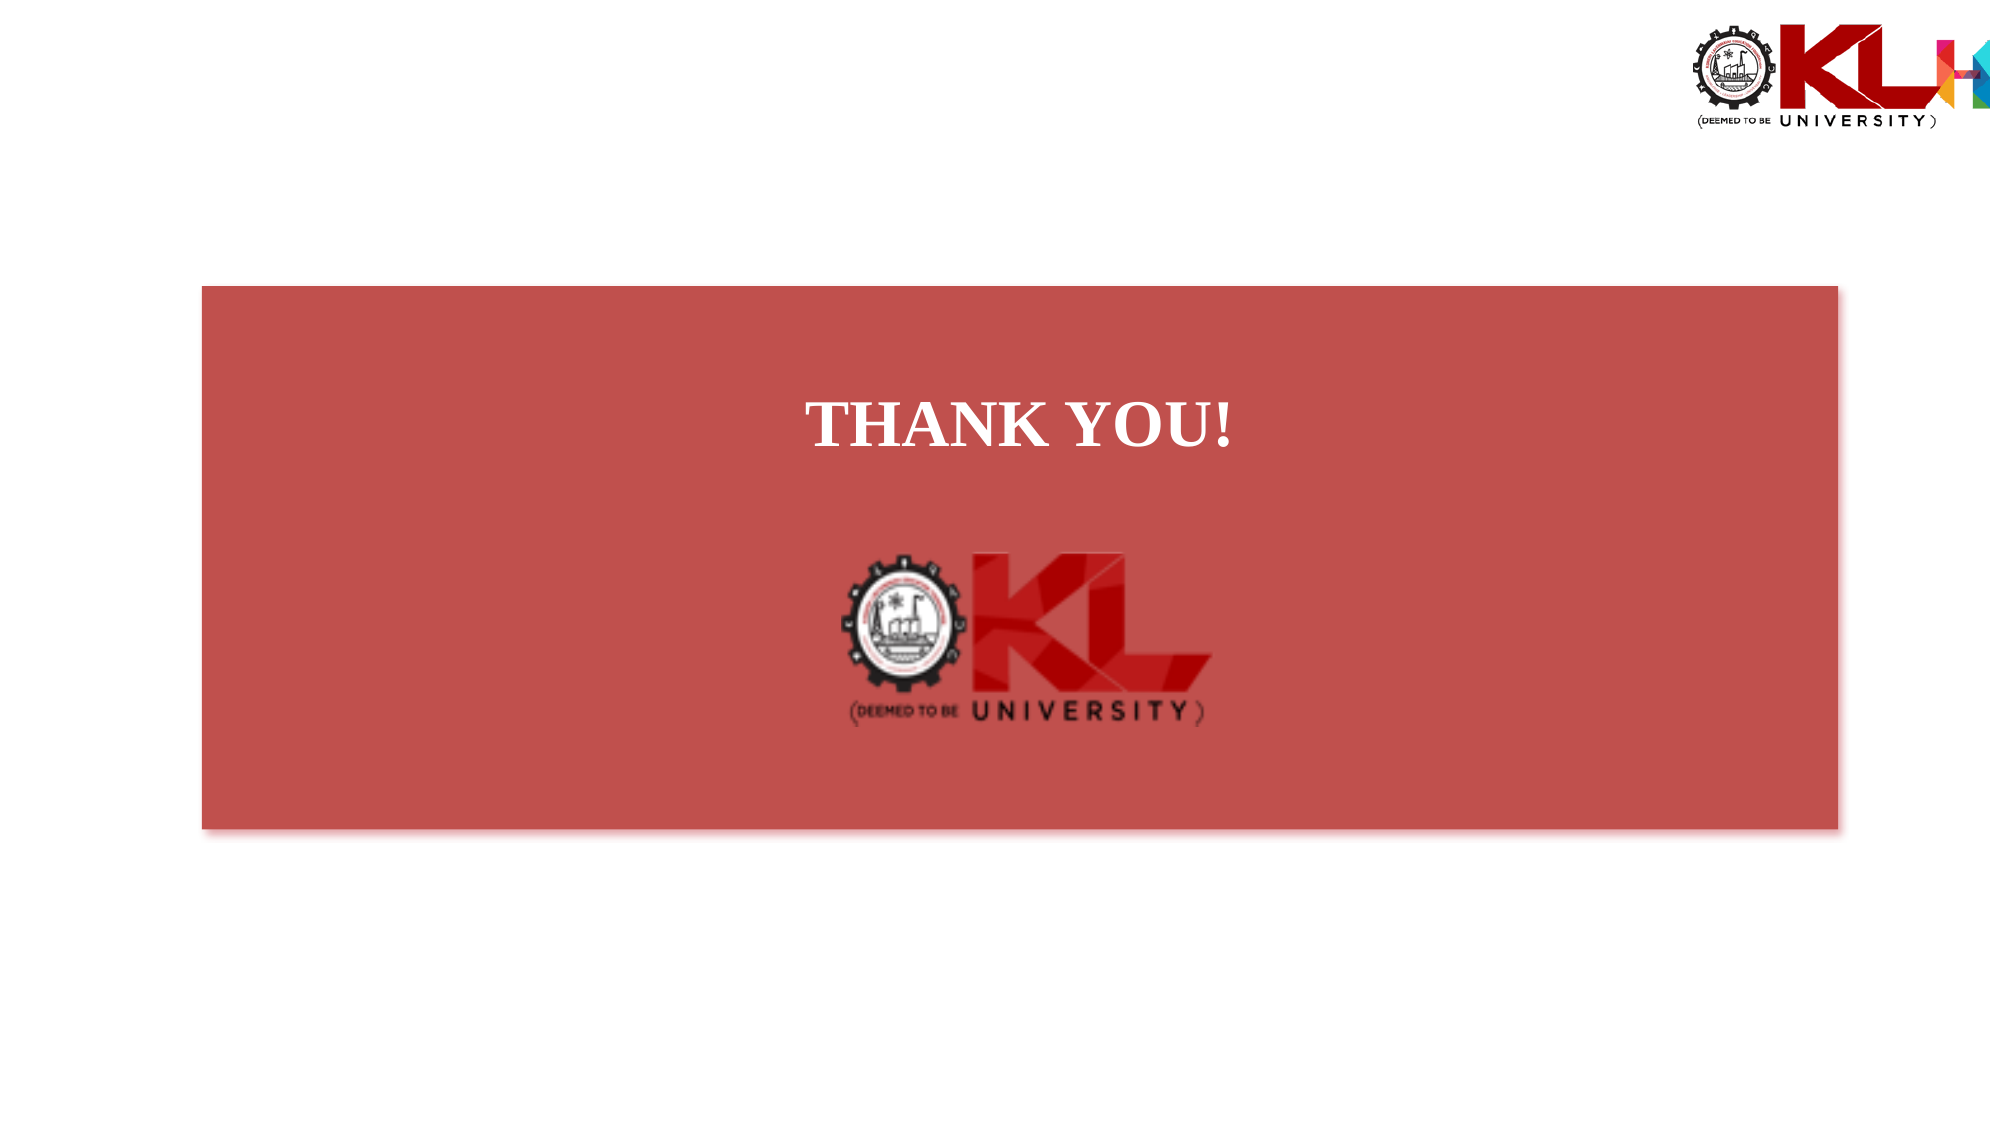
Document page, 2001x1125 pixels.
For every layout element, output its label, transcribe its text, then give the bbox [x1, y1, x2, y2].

picture [840, 548, 1372, 727]
list THANK YOU! [200, 284, 1840, 831]
picture [1686, 0, 2000, 165]
